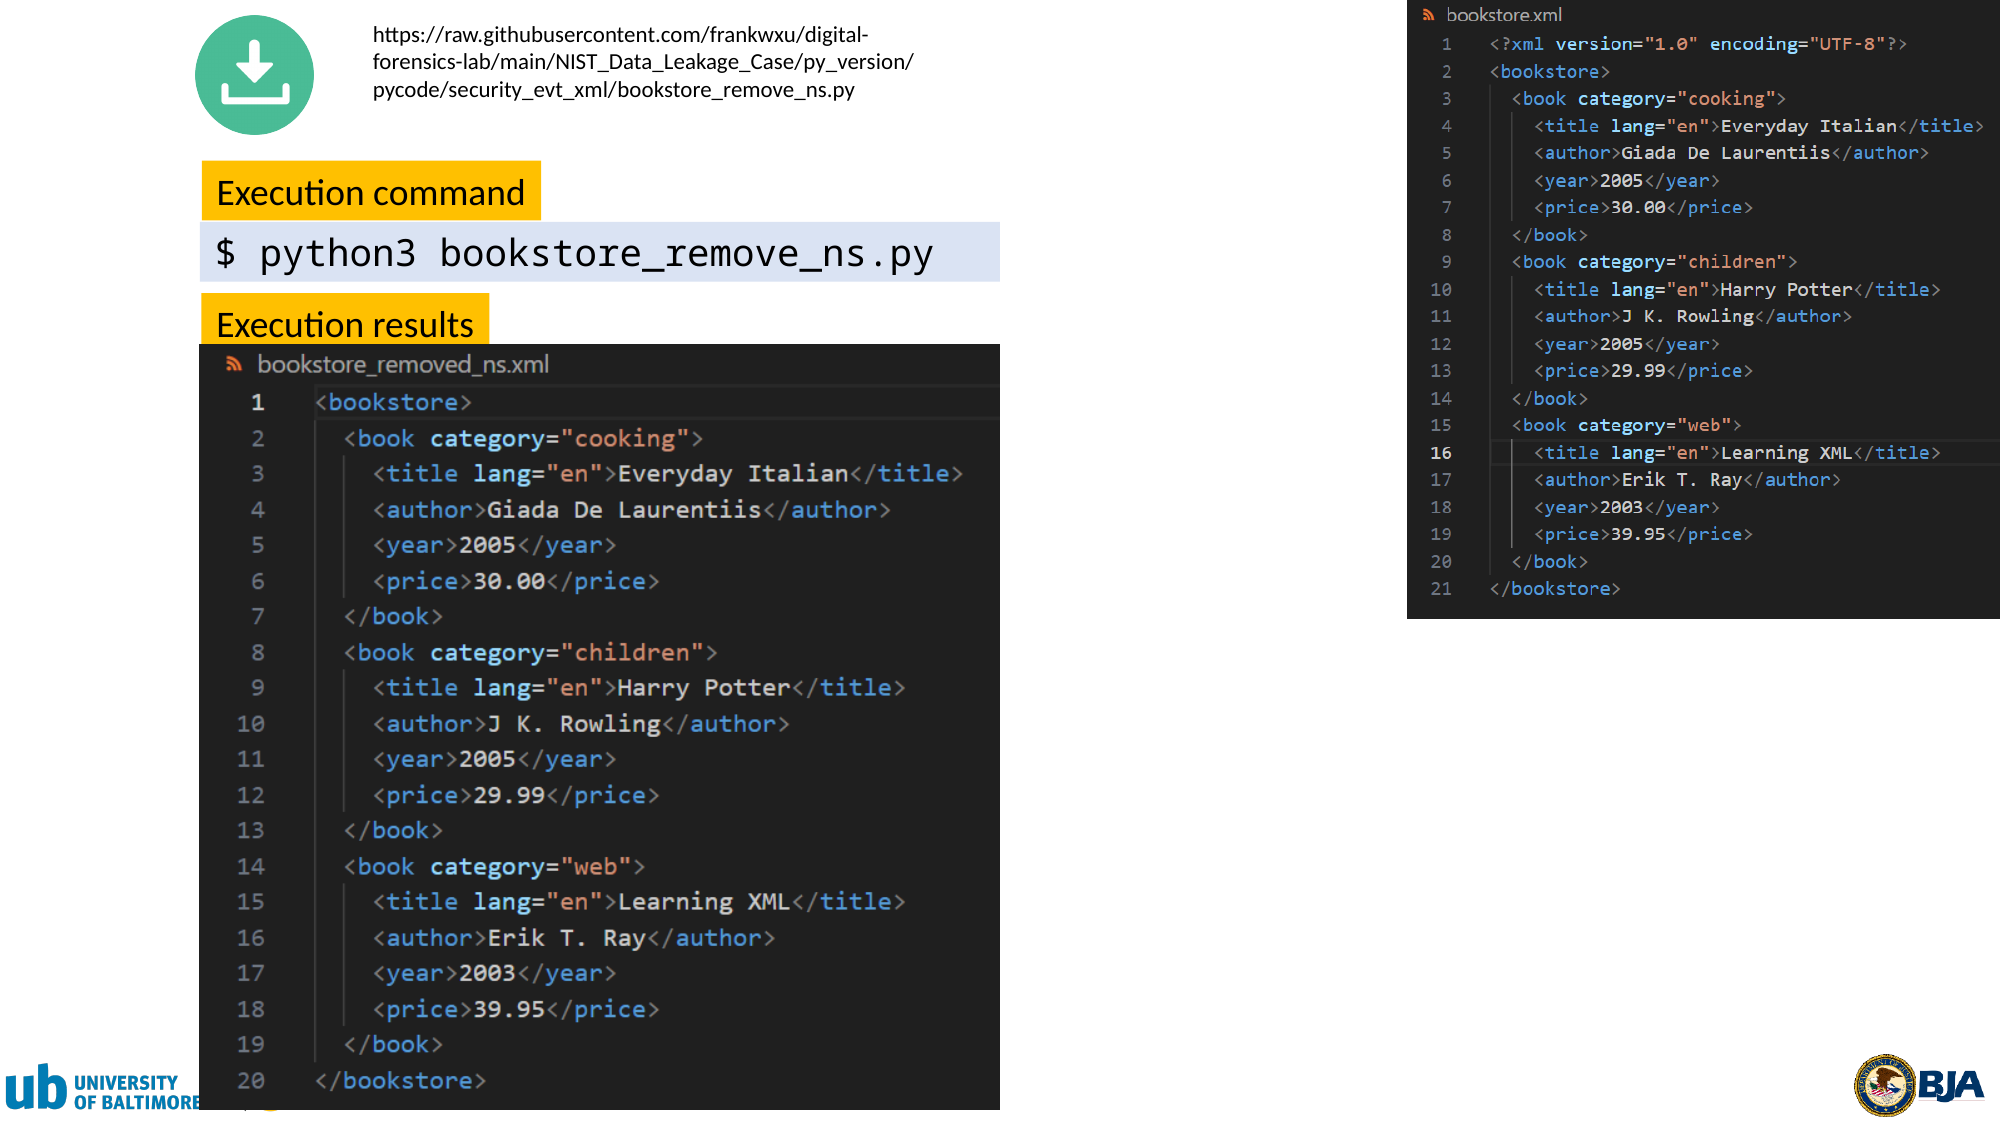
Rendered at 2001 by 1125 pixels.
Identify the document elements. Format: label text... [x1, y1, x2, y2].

picture [195, 15, 314, 135]
text_box $ python3 bookstore_remove_ns.py [199, 221, 1000, 282]
picture [0, 344, 1000, 1125]
text_box Execution command [201, 160, 542, 221]
picture [1854, 1054, 1986, 1117]
text_box https://raw.githubusercontent.com/frankwxu/digital-forensics-lab/main/NIST_Data_Leakage_Case/py_version/pycode/security_evt_xml/bookstore_remove_ns.py [358, 11, 943, 109]
text_box Execution results [201, 293, 490, 344]
picture [1407, 0, 2000, 619]
